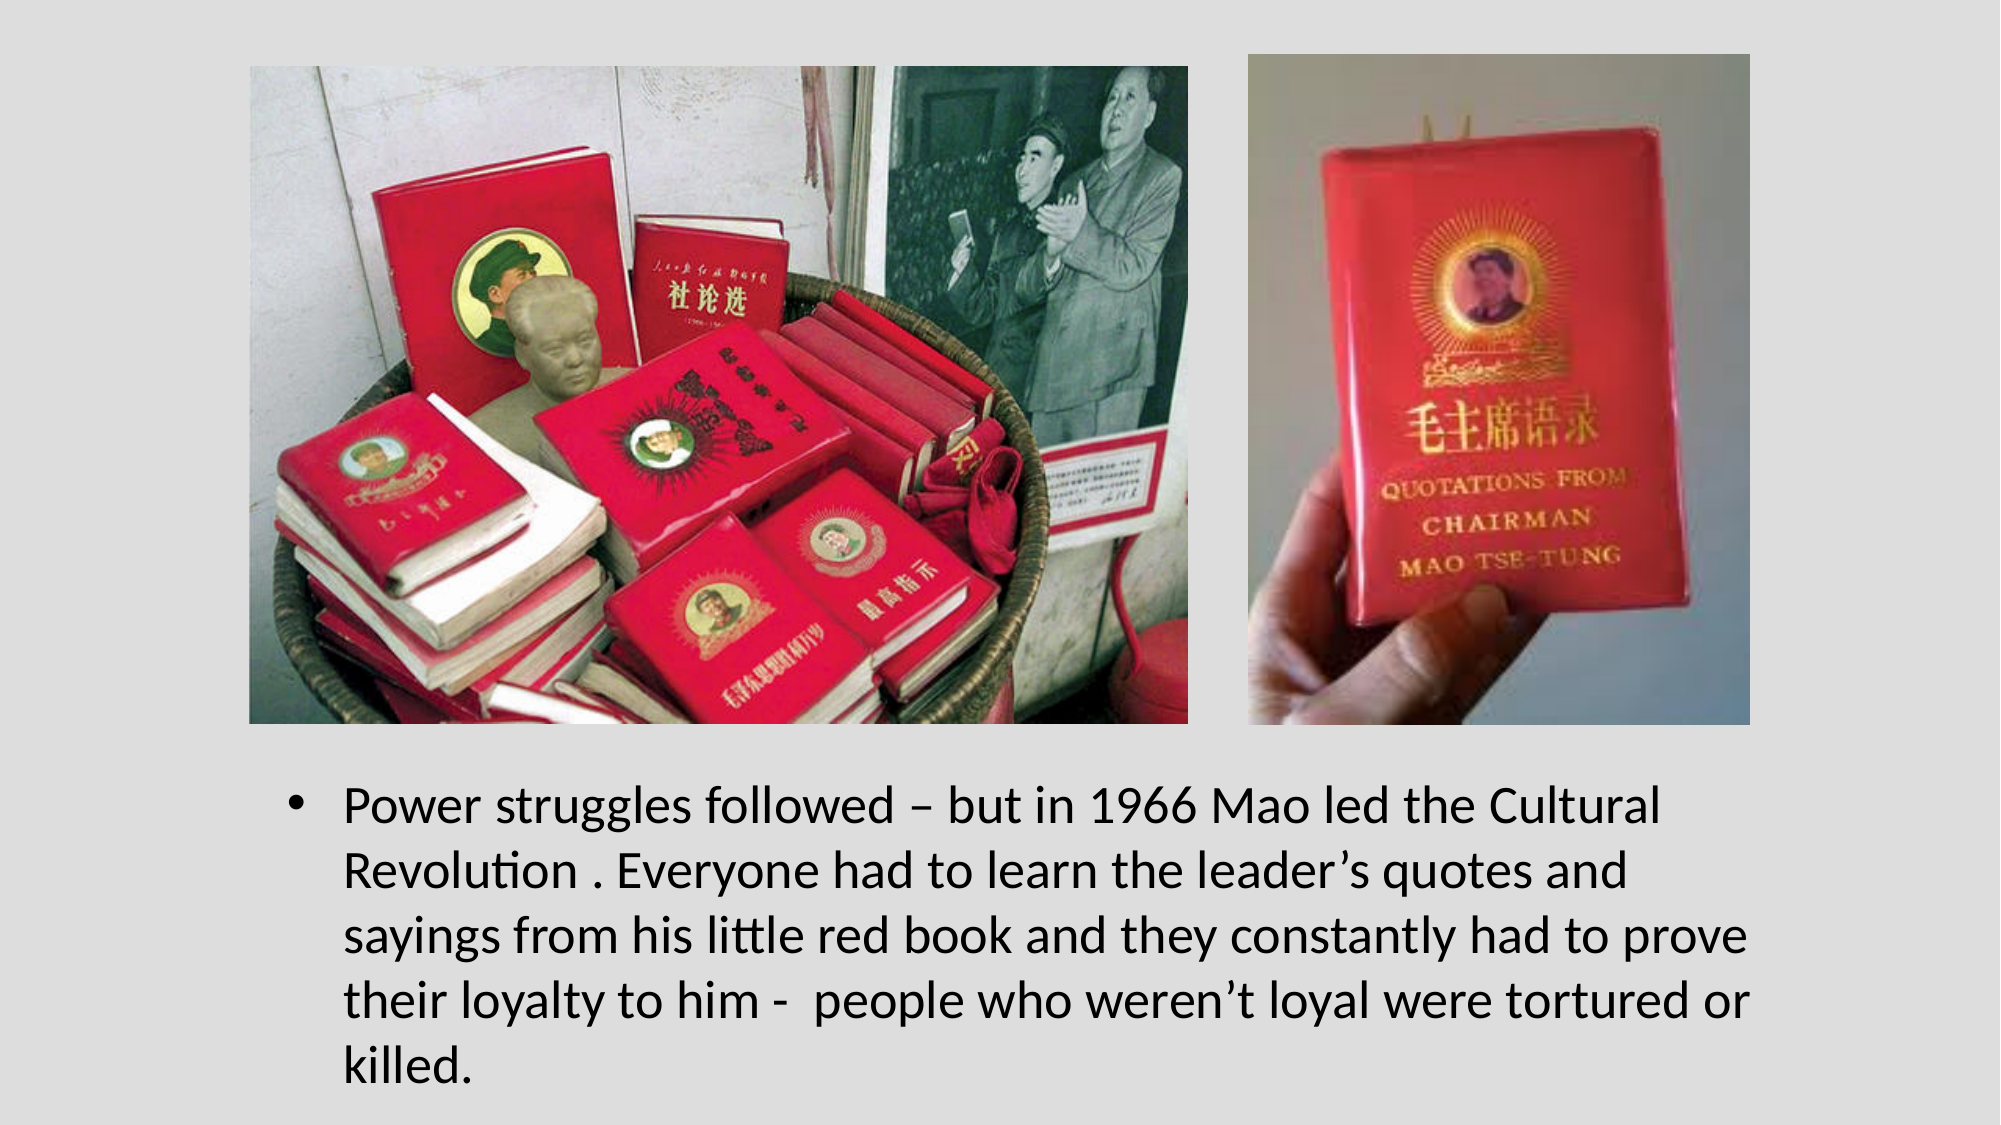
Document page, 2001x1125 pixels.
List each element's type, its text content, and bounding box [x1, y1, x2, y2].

picture [1248, 54, 1750, 725]
text_box Power struggles followed – but in 1966 Mao led the Cultural Revolution . Everyone had to learn the leader’s quotes and sayings from his little red book and they constantly had to prove their loyalty to him - people who weren’t loyal were tortured or killed. [272, 762, 1773, 1101]
picture [249, 66, 1188, 724]
